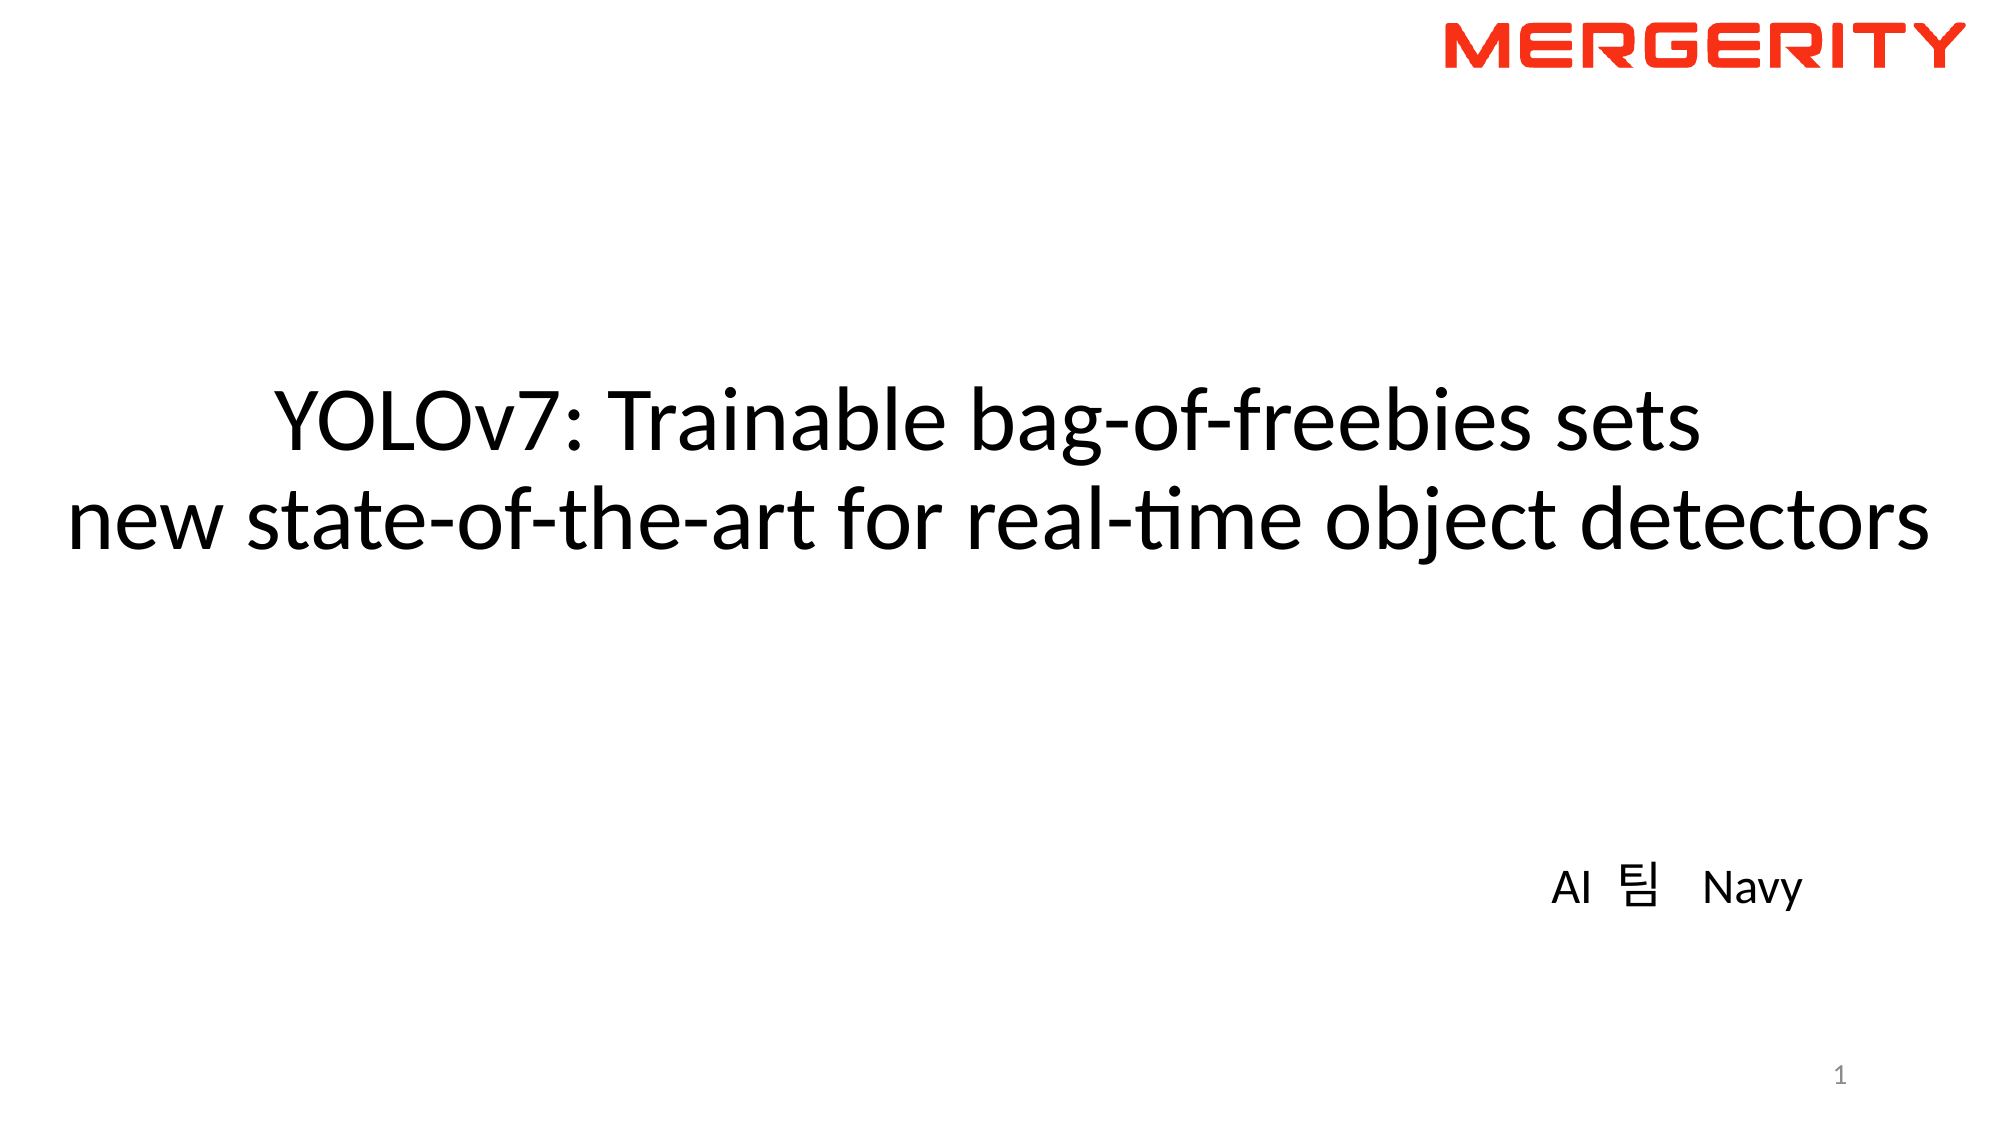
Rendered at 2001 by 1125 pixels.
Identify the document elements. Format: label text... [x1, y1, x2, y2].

subtitle AI 팀 Navy [1406, 834, 1937, 941]
picture [1445, 22, 1966, 68]
slide_number 1 [1412, 1042, 1863, 1103]
title YOLOv7: Trainable bag-of-freebies sets new state-of-the-art for real-time object detectors [34, 250, 1966, 690]
